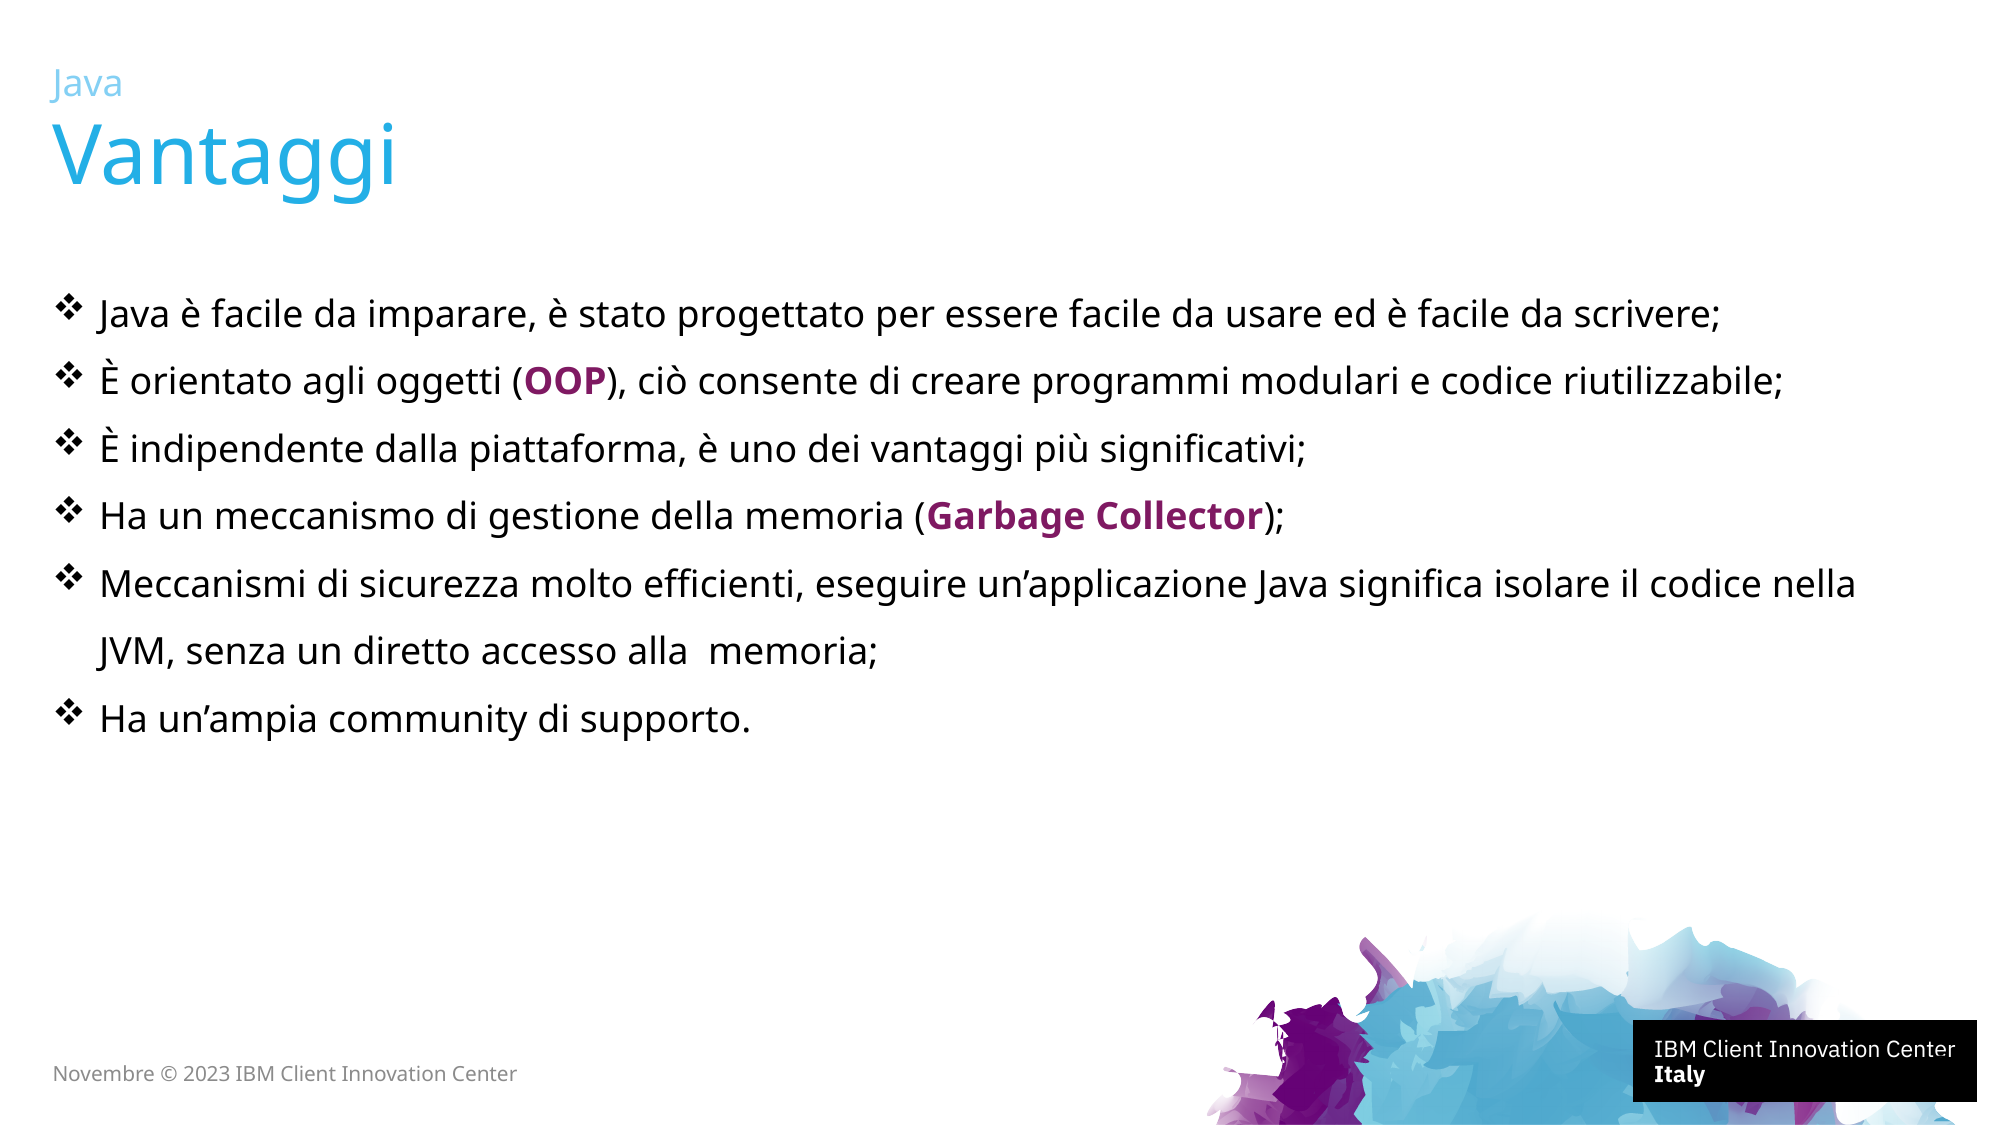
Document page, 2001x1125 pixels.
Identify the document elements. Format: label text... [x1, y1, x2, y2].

text_box 6 [1881, 1039, 1961, 1085]
list Java [37, 56, 713, 106]
title Vantaggi [37, 105, 1122, 211]
text_box Java è facile da imparare, è stato progettato per essere facile da usare ed è facile da scrivere; È orientato agli oggetti (OOP), ciò consente di creare programmi modulari e codice riutilizzabile; È indipendente dalla piattaforma, è uno dei vantaggi più significativi; Ha un meccanismo di gestione della memoria (Garbage Collector); Meccanismi di sicurezza molto efficienti, eseguire un’applicazione Java significa isolare il codice nella JVM, senza un diretto accesso alla memoria; Ha un’ampia community di supporto. [37, 259, 1882, 1037]
footer Novembre © 2023 IBM Client Innovation Center [37, 1042, 1000, 1103]
picture [1166, 850, 1977, 1125]
